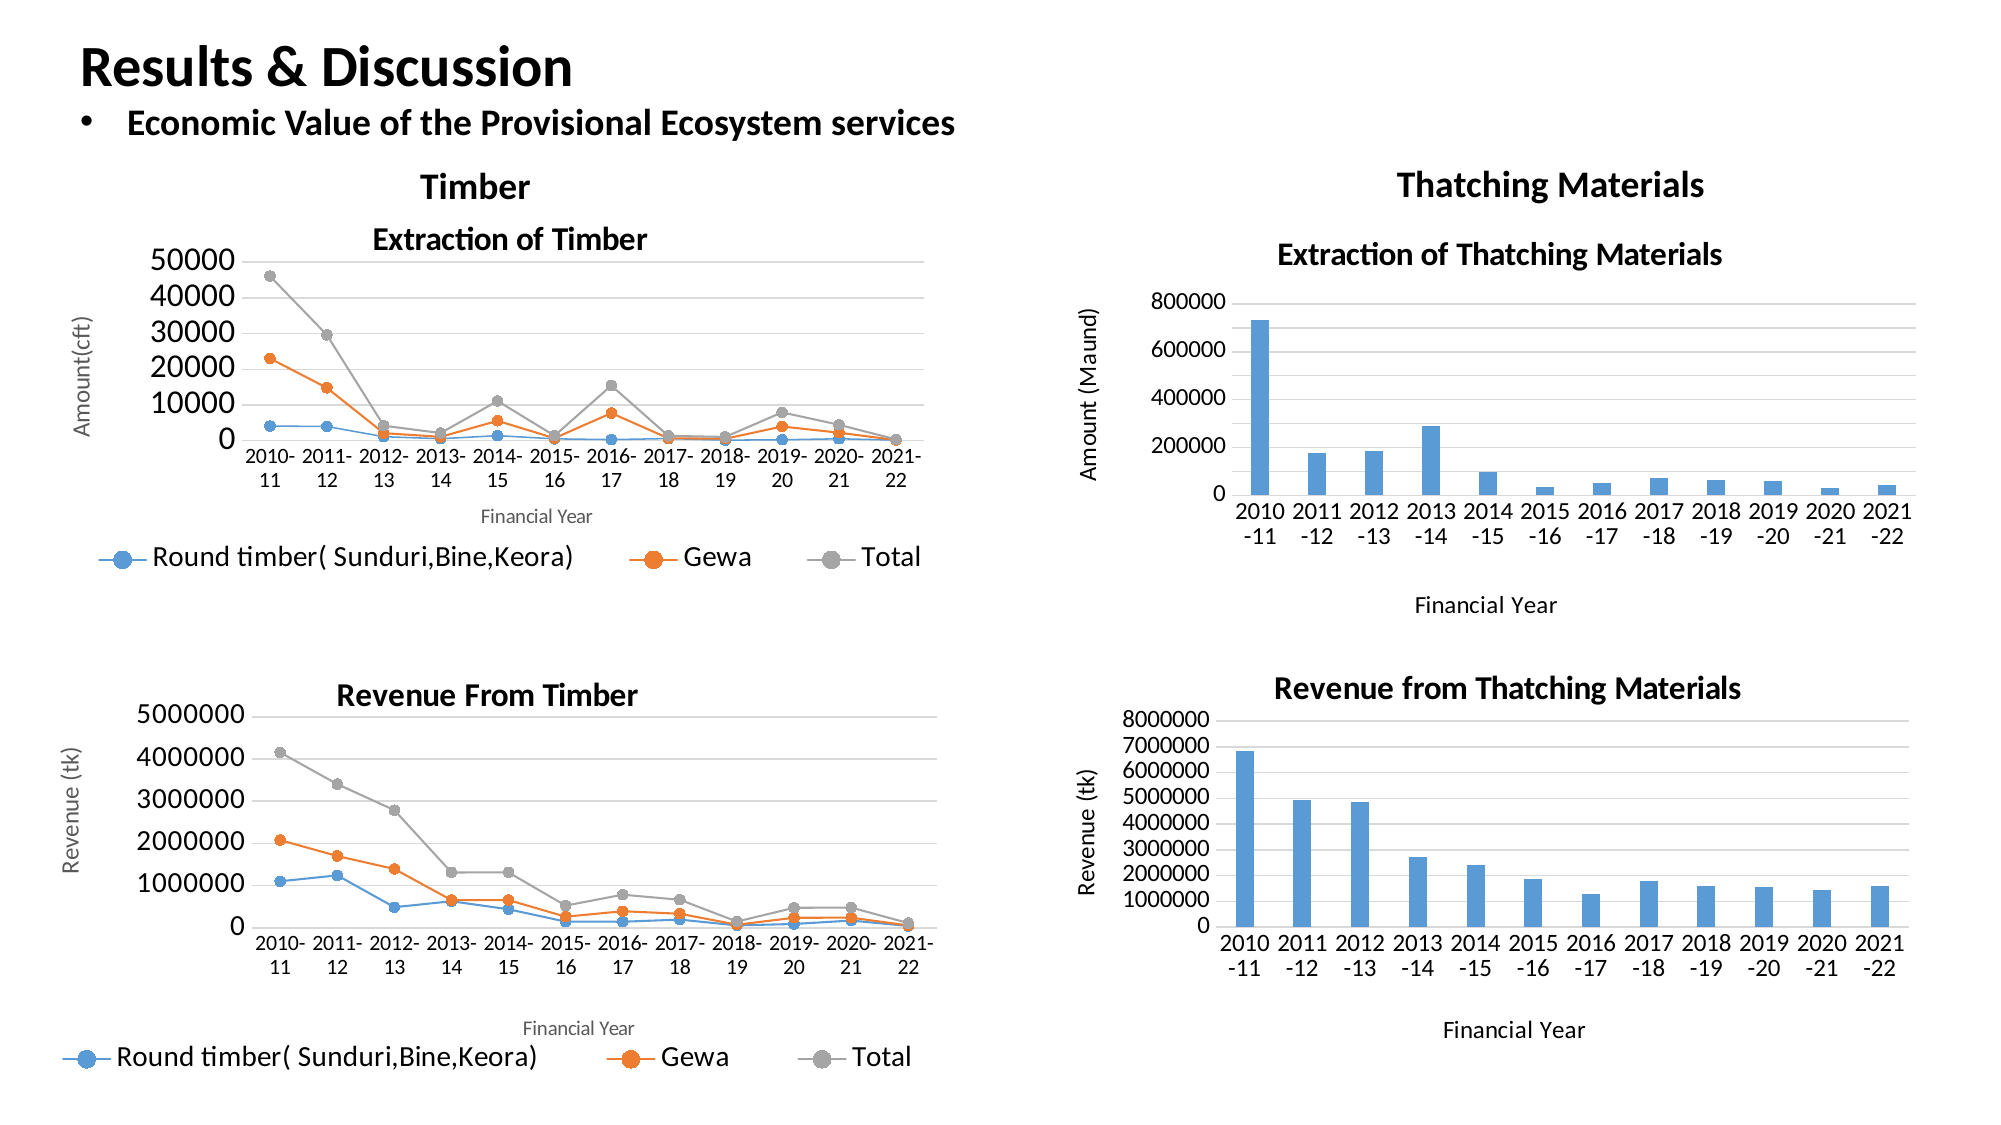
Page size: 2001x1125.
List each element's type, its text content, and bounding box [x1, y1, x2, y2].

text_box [1064, 215, 1952, 1060]
text_box Thatching Materials [1382, 152, 1744, 212]
text_box Timber [405, 154, 629, 199]
text_box Results & Discussion Economic Value of the Provisional Ecosystem services [65, 21, 1065, 151]
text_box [0, 199, 975, 1091]
